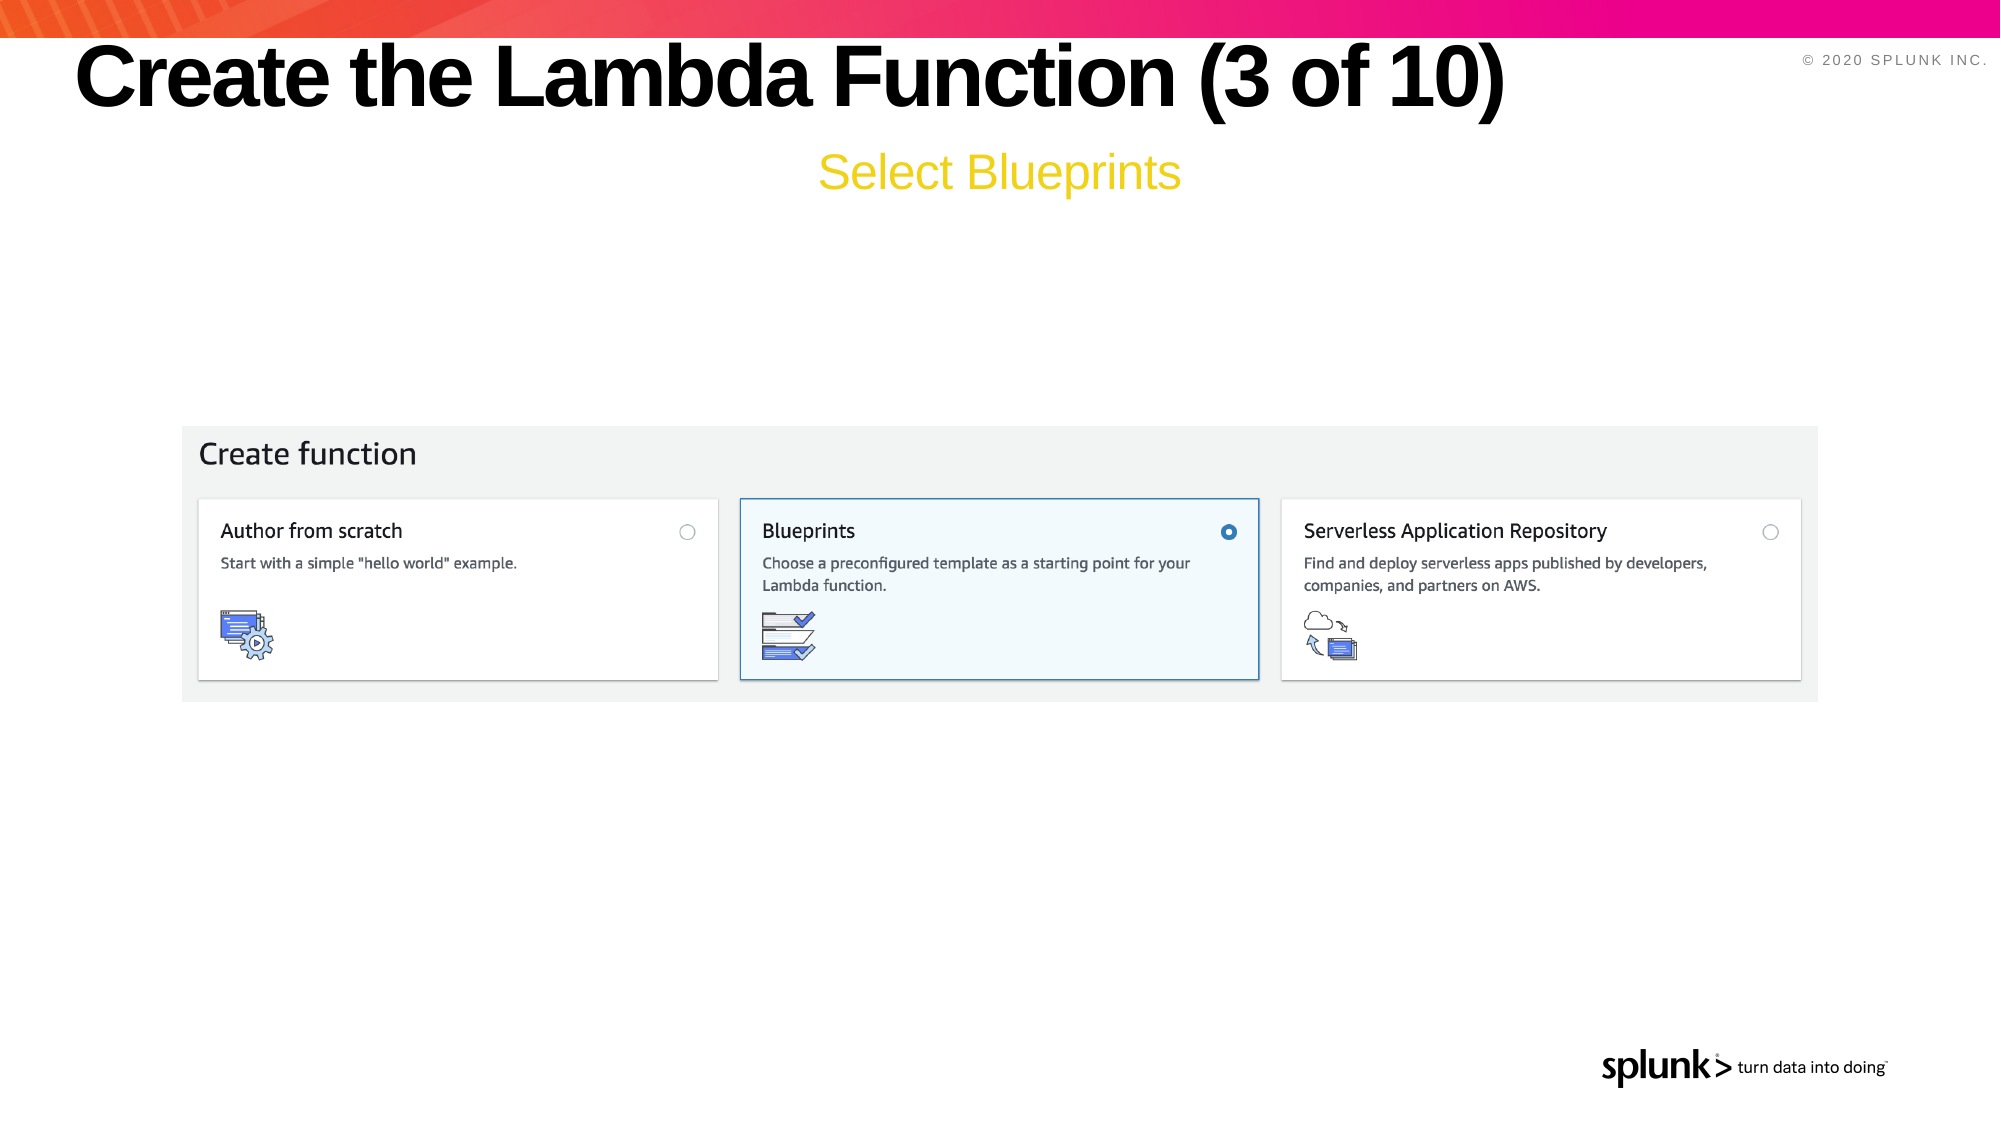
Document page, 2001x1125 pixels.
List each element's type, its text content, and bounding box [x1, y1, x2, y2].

title Create the Lambda Function (3 of 10) [74, 50, 1926, 124]
picture [1602, 1049, 1888, 1088]
subtitle Select Blueprints [74, 144, 1926, 190]
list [182, 426, 1818, 702]
picture [0, 0, 2000, 38]
